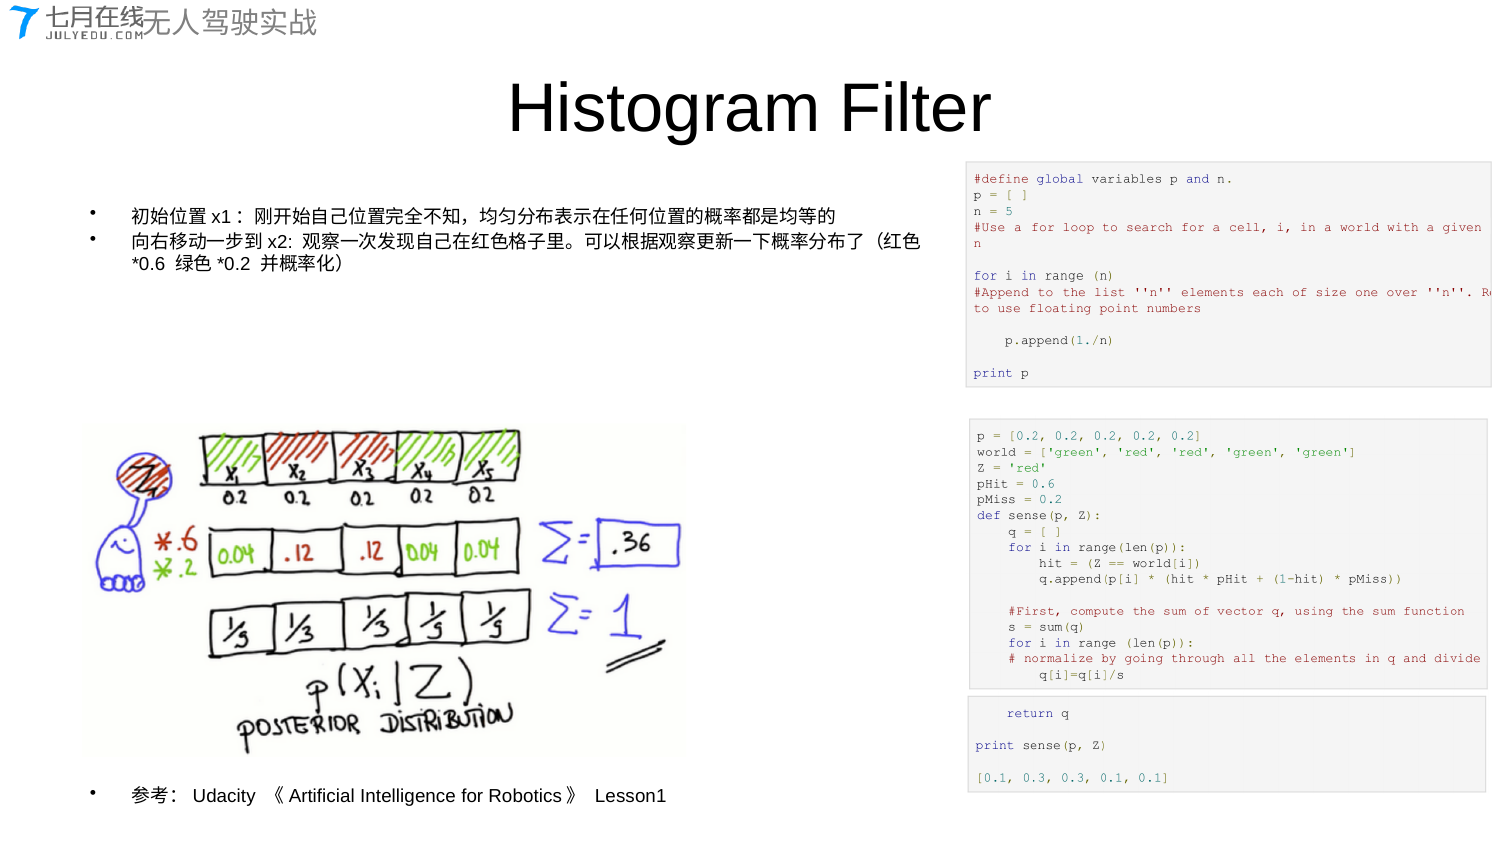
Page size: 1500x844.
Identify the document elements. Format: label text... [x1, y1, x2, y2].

list 初始位置x1：刚开始自己位置完全不知，均匀分布表示在任何位置的概率都是均等的 向右移动一步到x2: 观察一次发现自己在红色格子里。可以根据观察更新一下概率分布了（红色*0.6 绿色*0.2 并概率化） 参考：Udacity 《Artificial Intelligence for Robotics》 Lesson1 [74, 196, 951, 754]
picture [963, 159, 1492, 391]
picture [74, 415, 725, 761]
picture [7, 3, 144, 41]
title Histogram Filter [74, 33, 1426, 175]
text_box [963, 415, 1489, 794]
